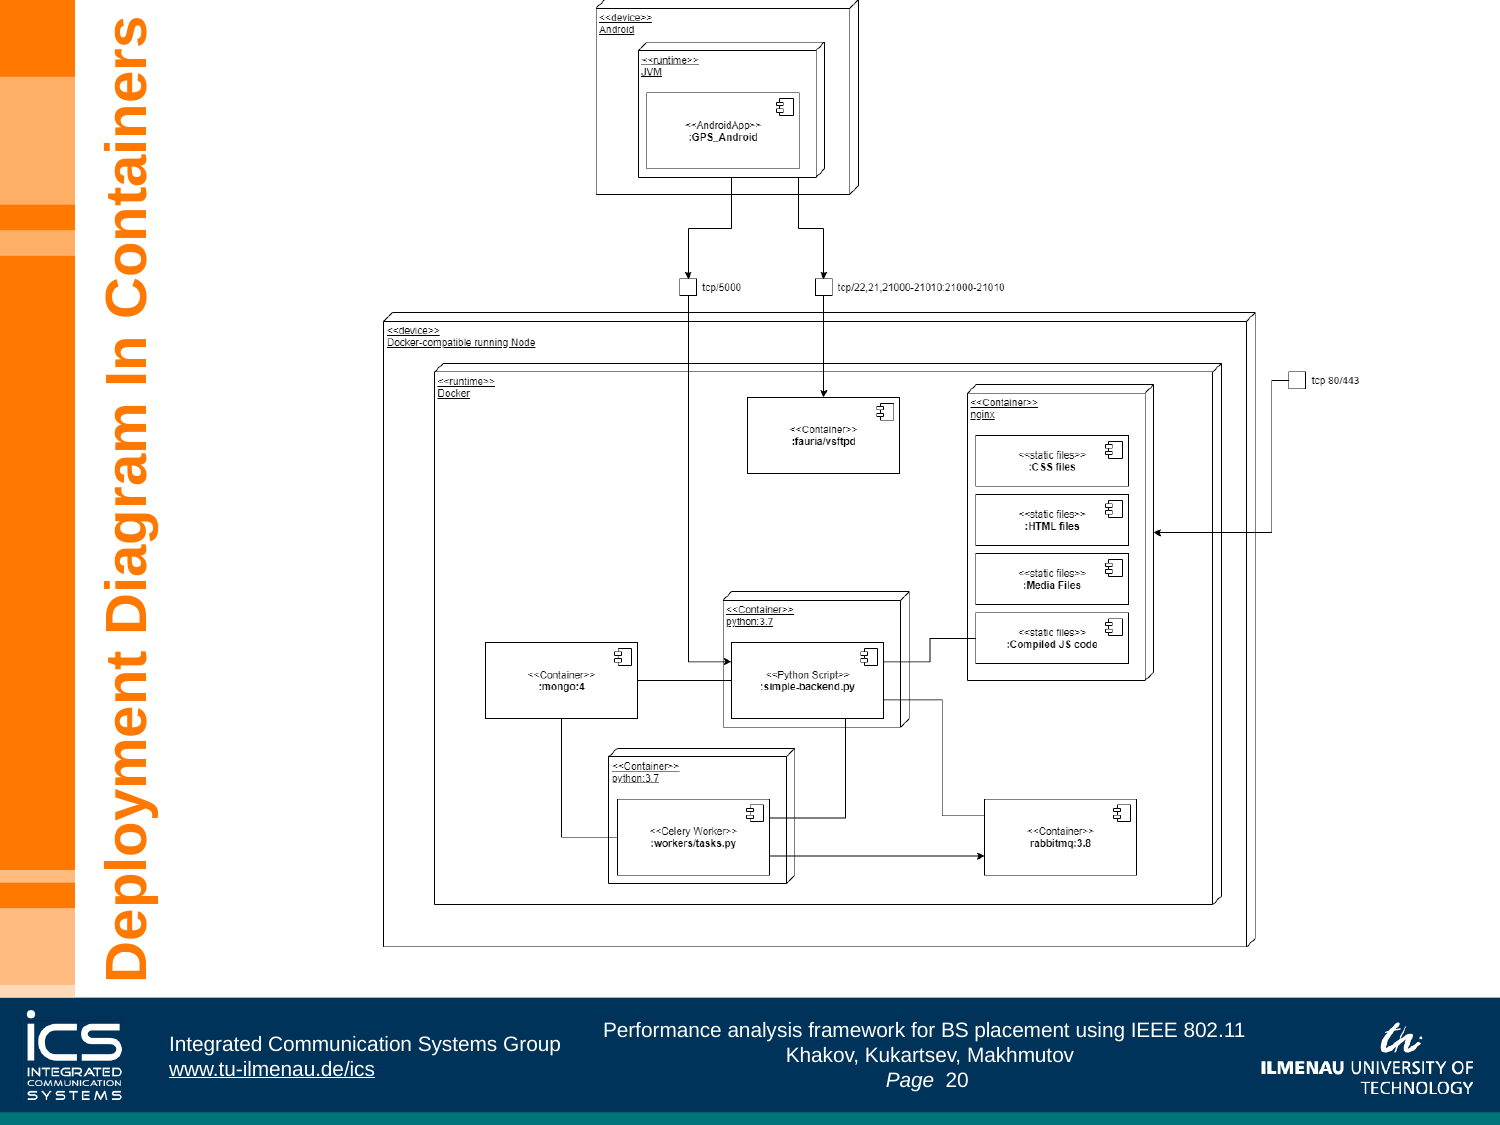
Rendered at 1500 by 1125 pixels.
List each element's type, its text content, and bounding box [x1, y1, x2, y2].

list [383, 0, 1365, 947]
picture [23, 1009, 124, 1102]
picture [1261, 1022, 1474, 1094]
text_box Deployment Diagram In Containers [76, 0, 169, 1000]
